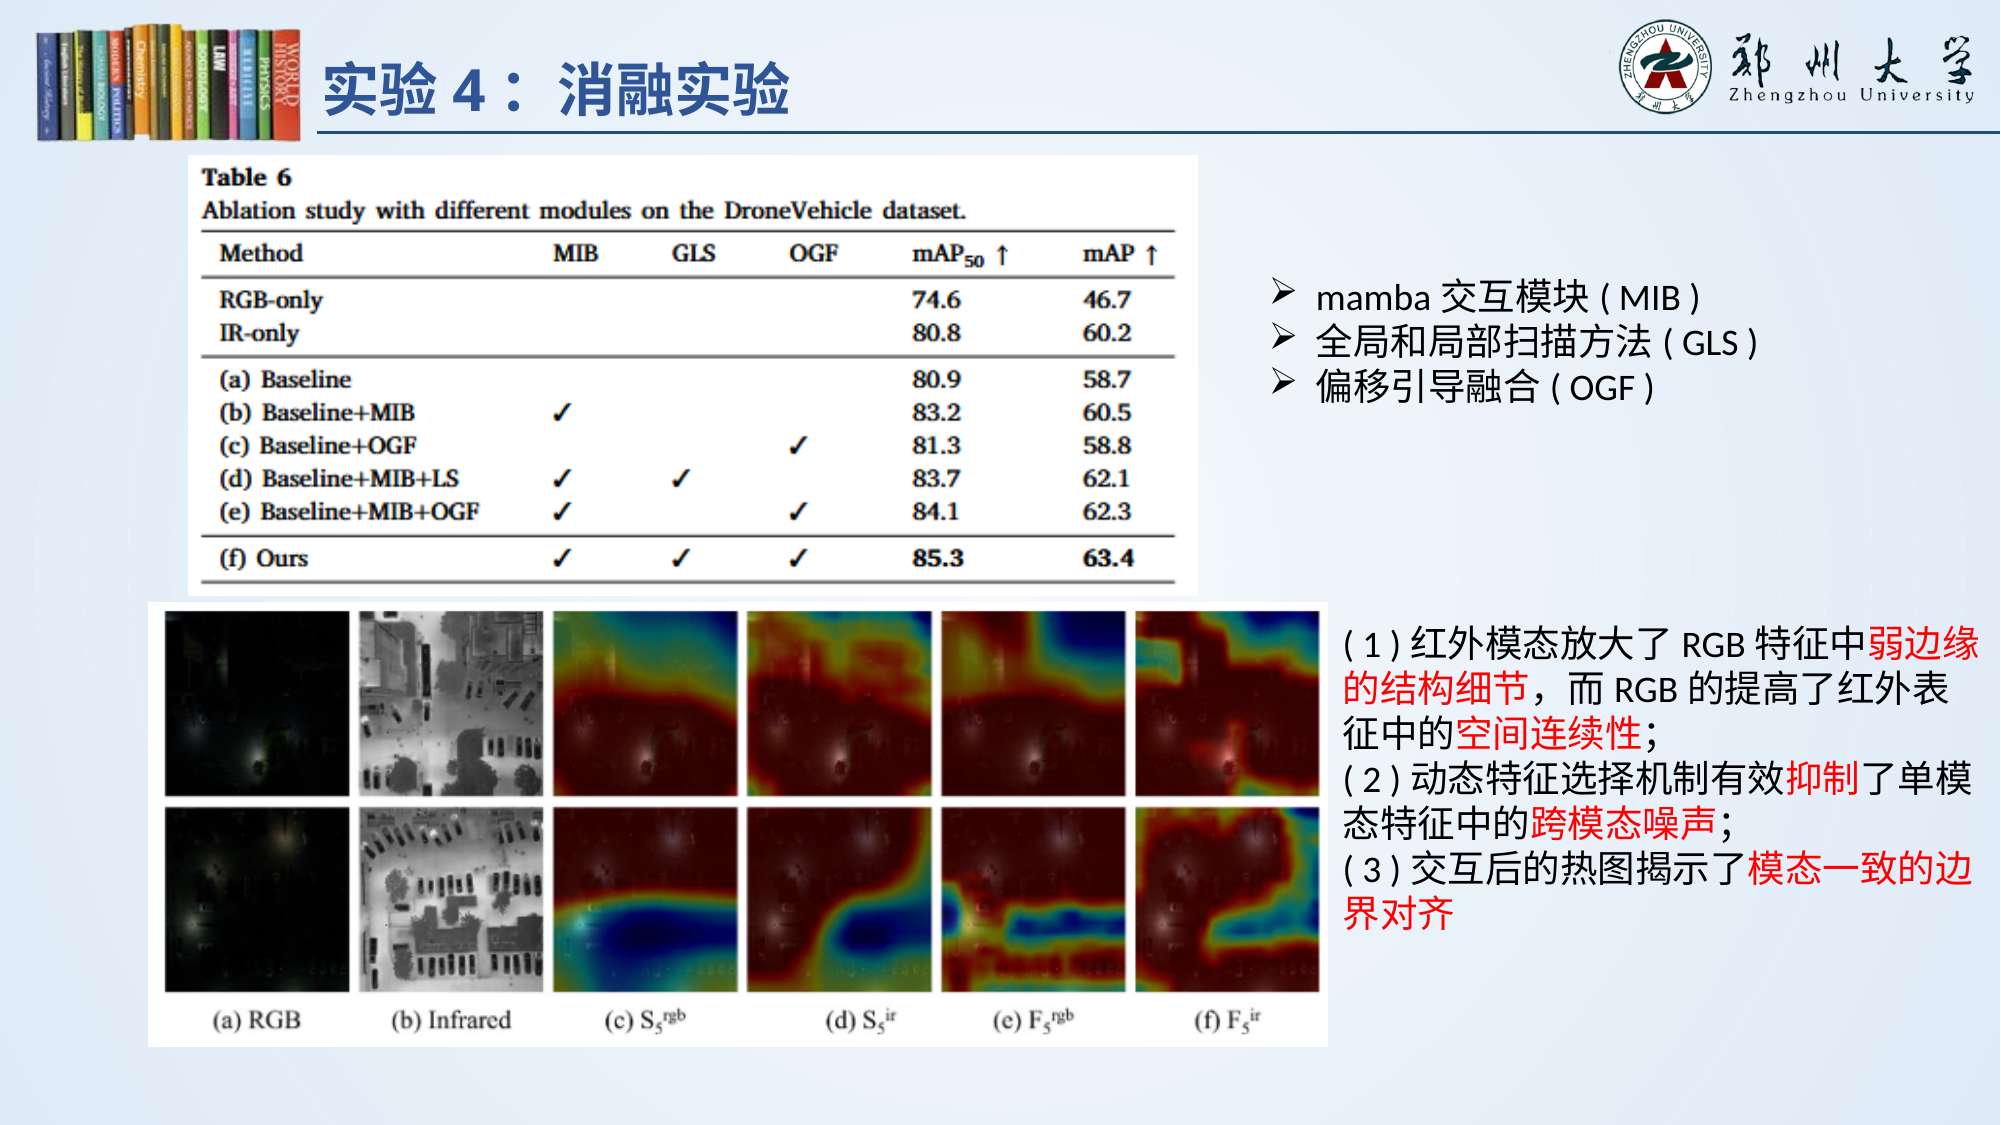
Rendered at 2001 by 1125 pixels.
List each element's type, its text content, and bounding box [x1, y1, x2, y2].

picture [1599, 11, 1983, 123]
text_box 实验4：消融实验 [317, 46, 1600, 131]
text_box ( 1 )红外模态放大了RGB特征中弱边缘的结构细节，而RGB的提高了红外表征中的空间连续性； ( 2 )动态特征选择机制有效抑制了单模态特征中的跨模态噪声； ( 3 )交互后的热图揭示了模态一致的边界对齐 [1328, 612, 2000, 943]
picture [148, 602, 1328, 1047]
text_box mamba交互模块( MIB ) 全局和局部扫描方法( GLS ) 偏移引导融合( OGF ) [1254, 265, 1828, 416]
picture [23, 0, 1198, 596]
